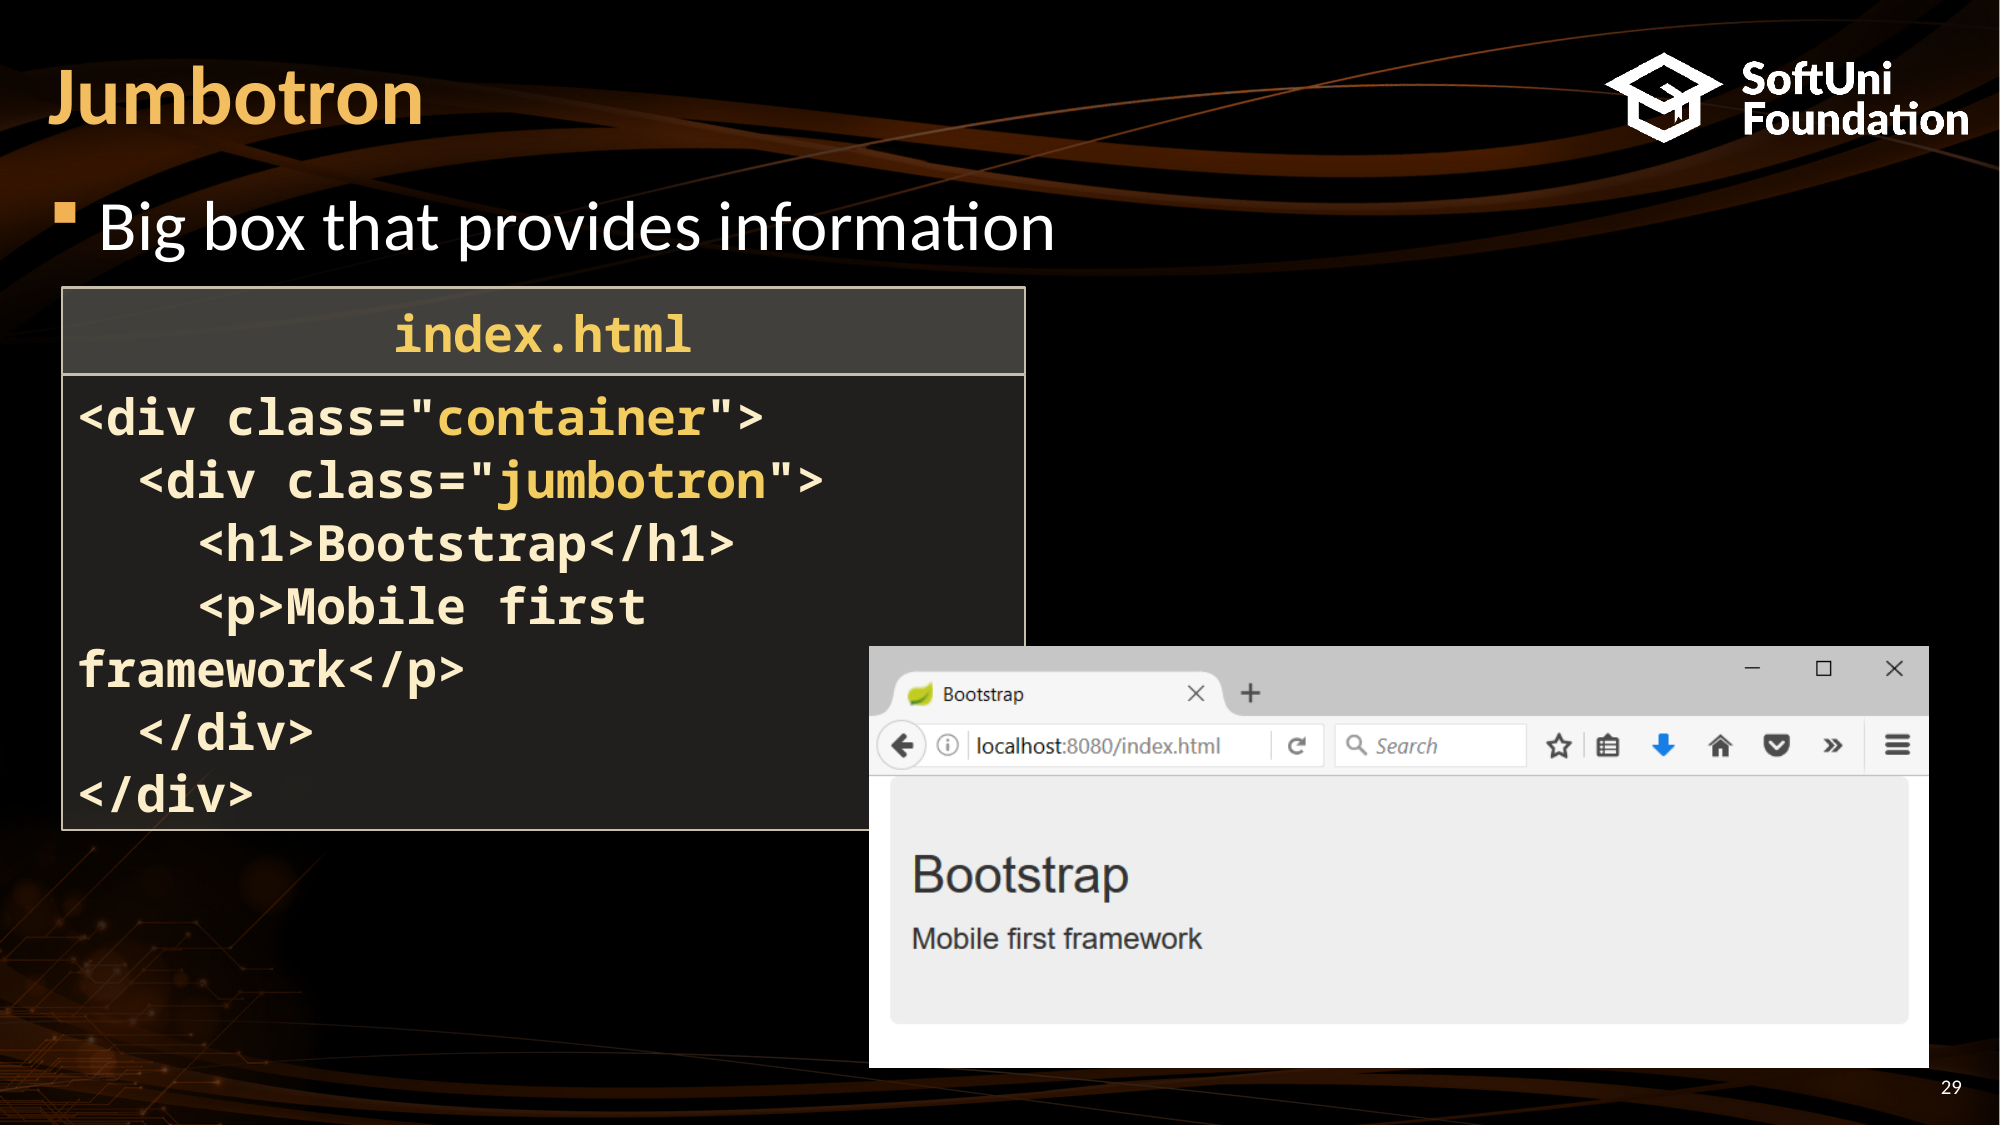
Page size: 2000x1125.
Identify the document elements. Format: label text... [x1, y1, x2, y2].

picture [0, 0, 2000, 1125]
list Big box that provides information [30, 156, 1937, 1071]
slide_number 29 [1897, 1070, 1968, 1103]
title Jumbotron [30, 6, 1602, 156]
